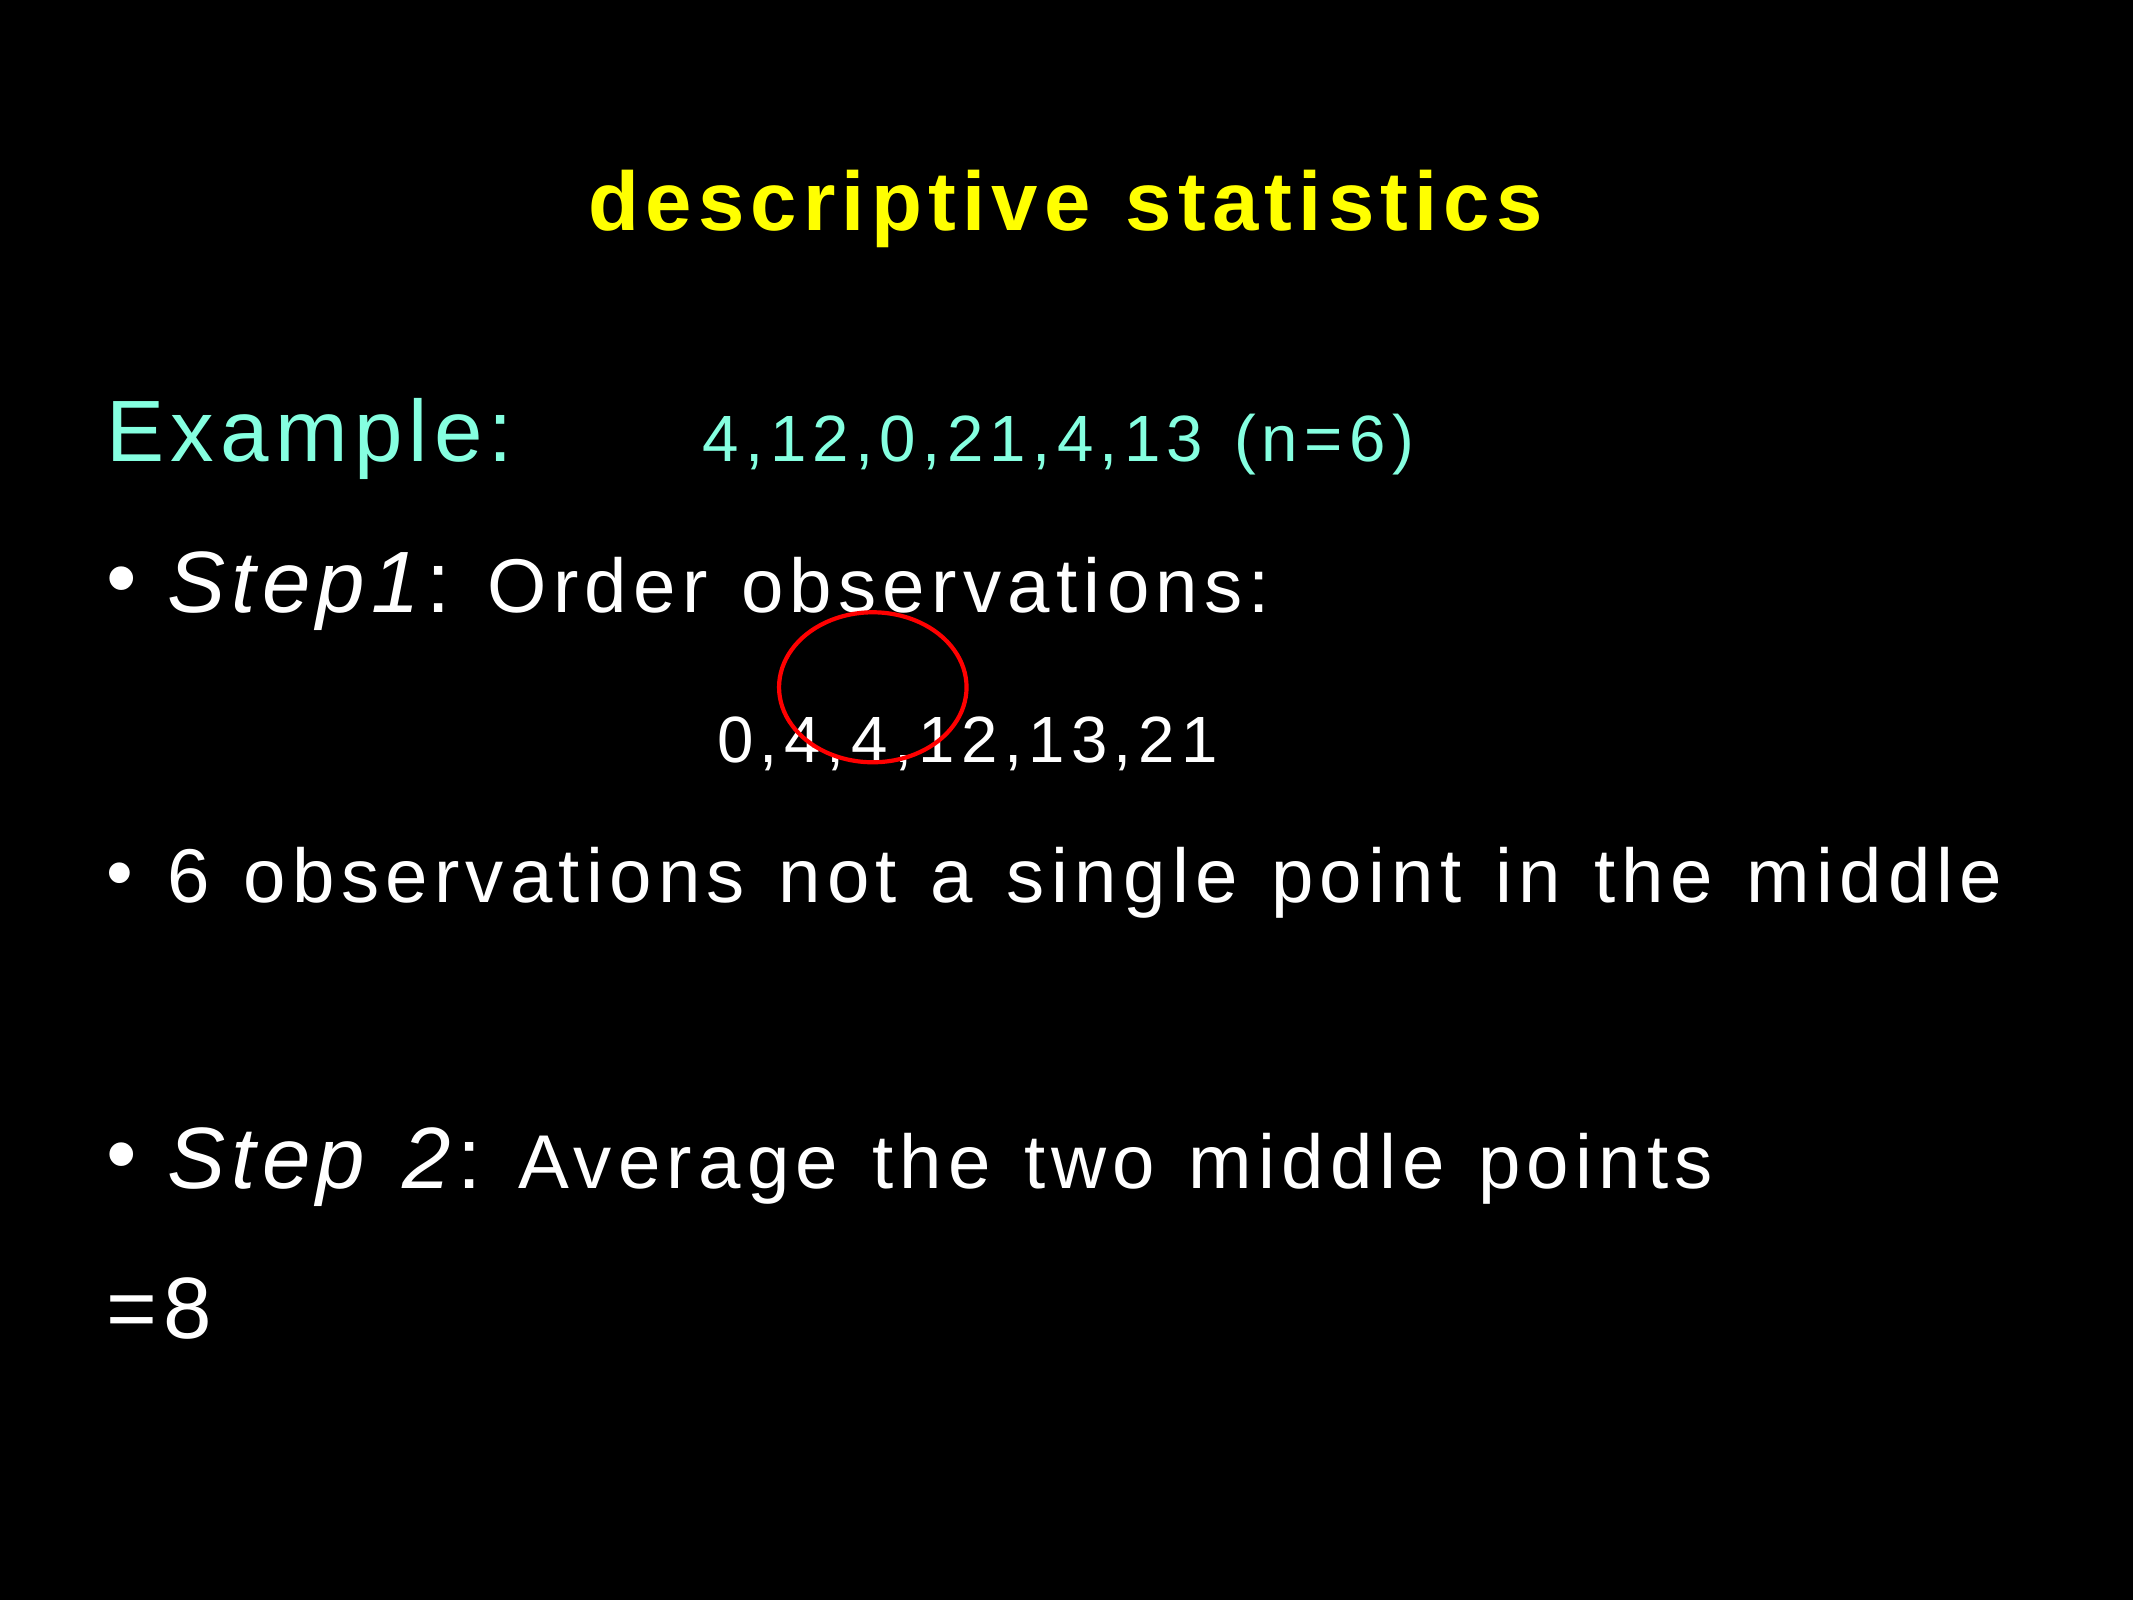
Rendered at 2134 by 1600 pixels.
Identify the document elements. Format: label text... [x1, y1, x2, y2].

text_box [776, 610, 969, 765]
title descriptive statistics [106, 63, 2027, 331]
